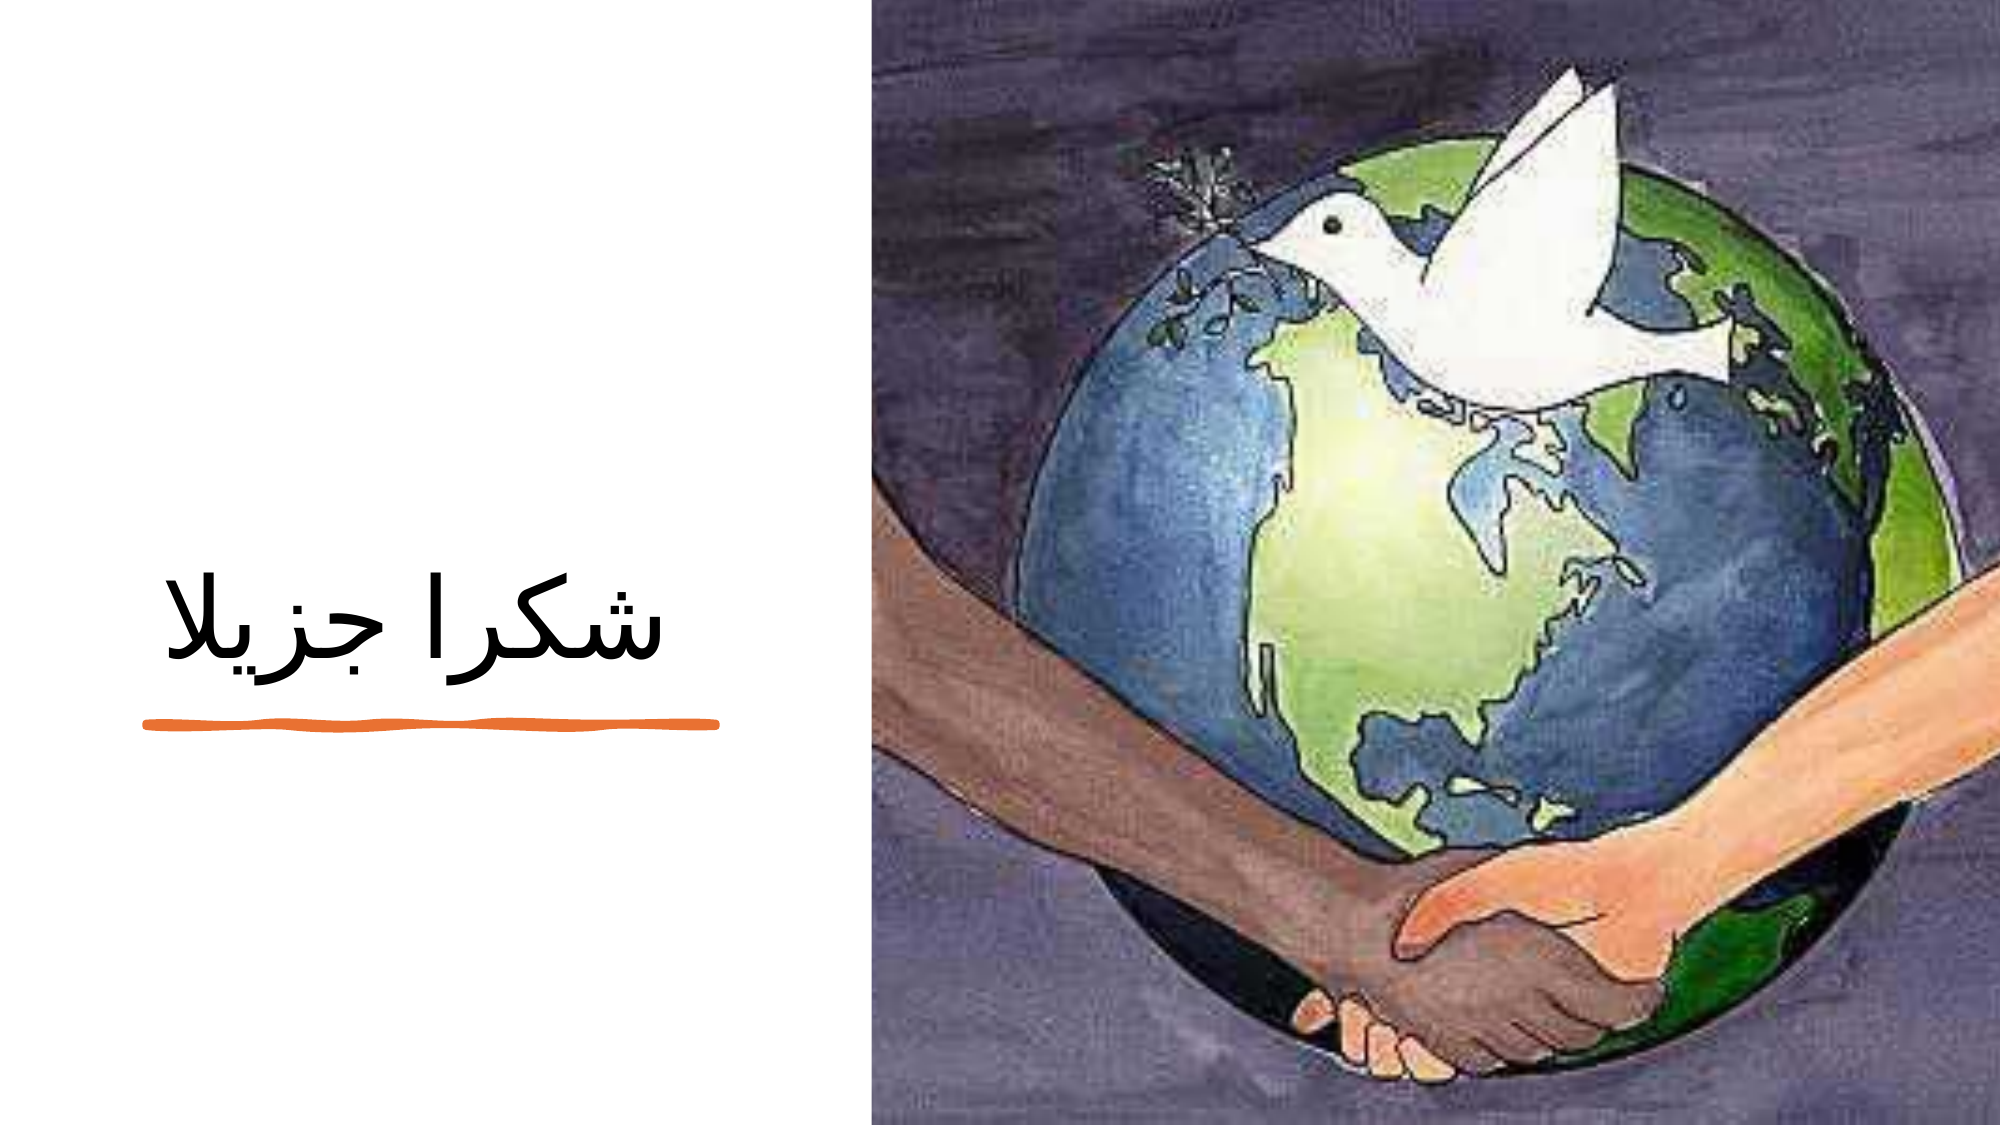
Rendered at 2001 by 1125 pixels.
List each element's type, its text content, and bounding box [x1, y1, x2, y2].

text_box [144, 719, 718, 731]
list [871, 0, 2000, 1125]
text_box [0, 0, 871, 1125]
title شكرا جزيلا [146, 104, 759, 690]
